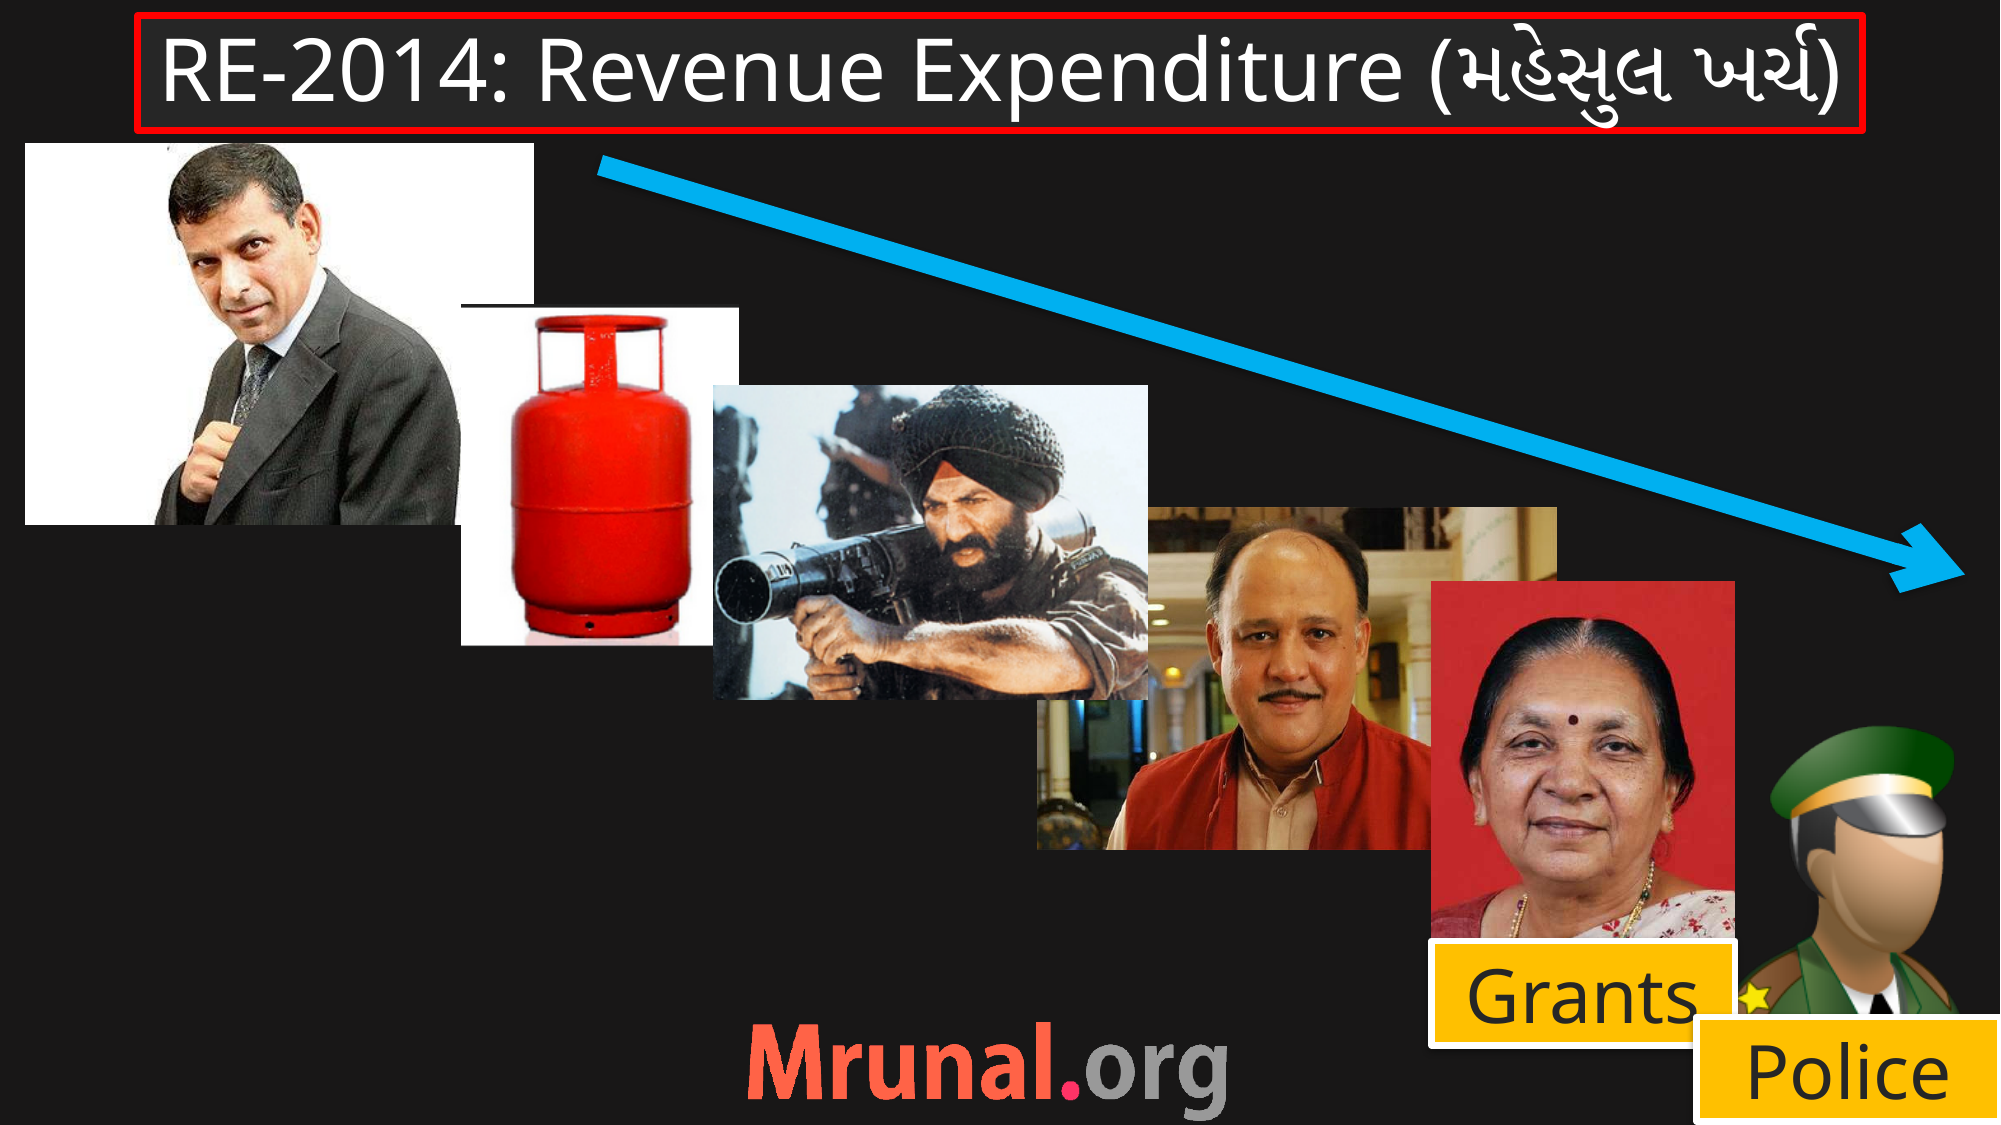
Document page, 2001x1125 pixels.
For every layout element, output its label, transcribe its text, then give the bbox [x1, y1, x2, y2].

title RE-2014: Revenue Expenditure (મહેસુલ ખર્ચ) [134, 12, 1866, 134]
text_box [599, 164, 1966, 575]
picture [25, 143, 2000, 1125]
picture [741, 1005, 1230, 1125]
text_box Grants [1428, 979, 1657, 1049]
